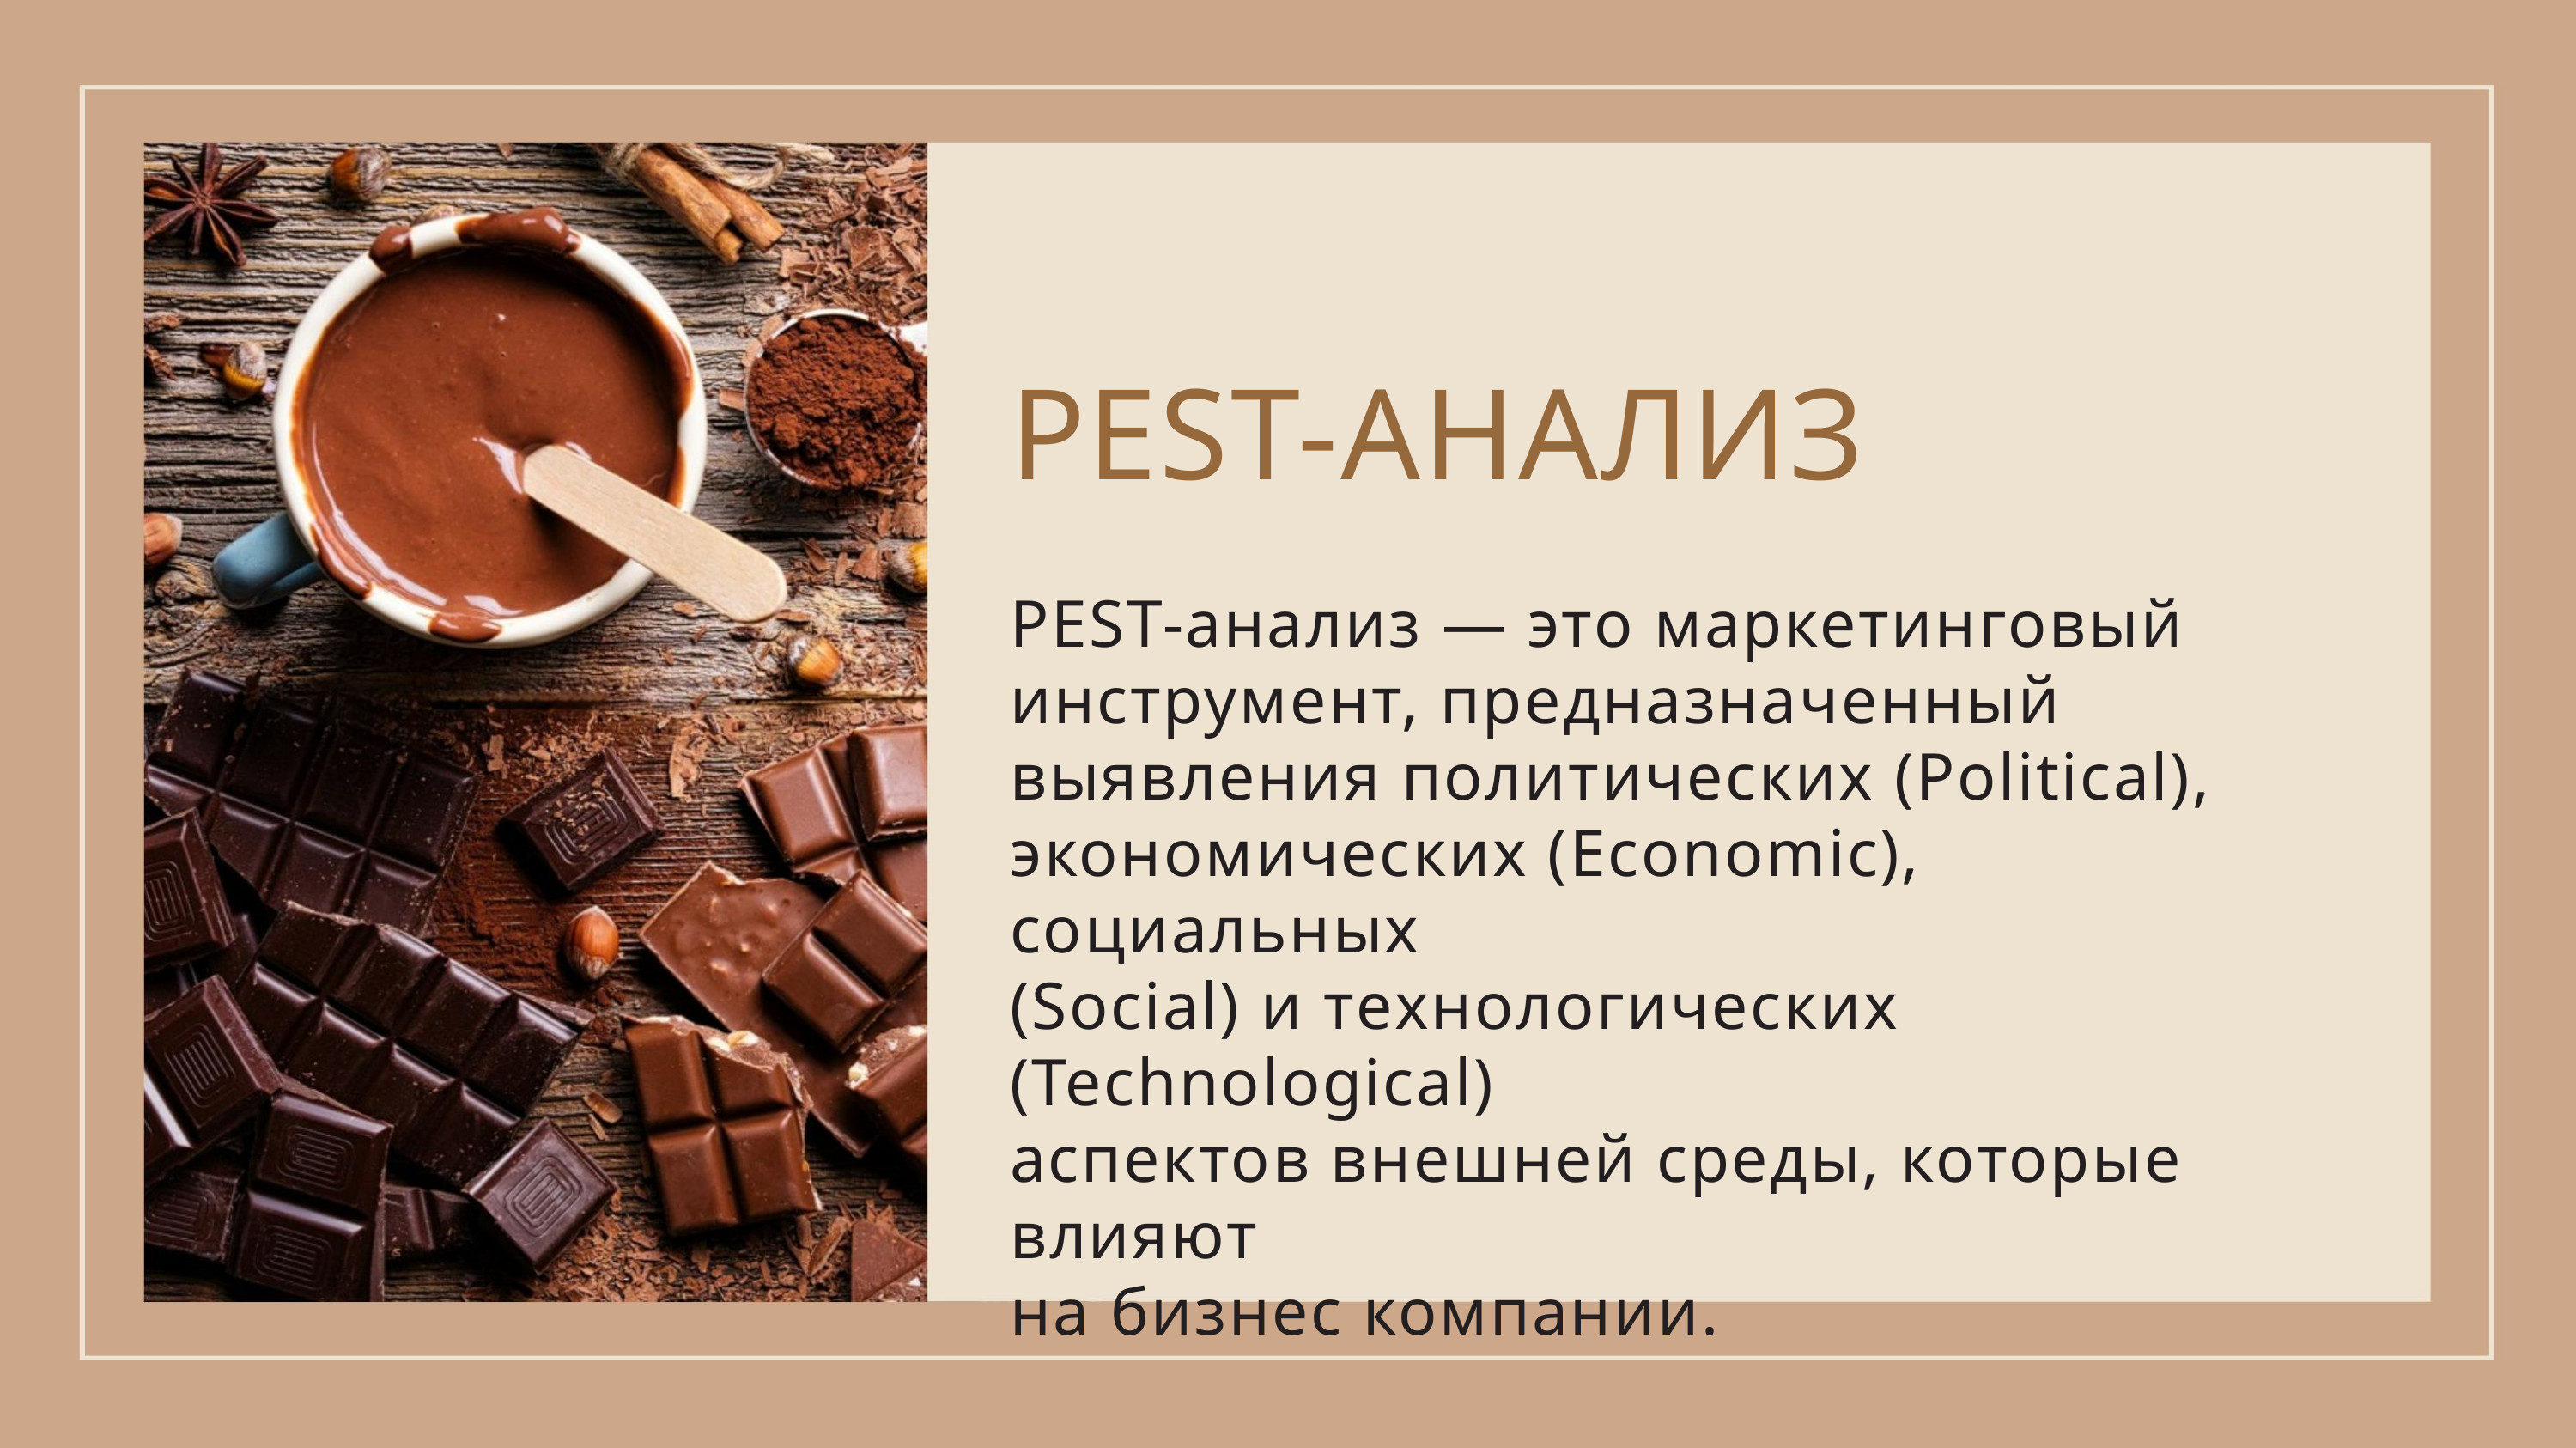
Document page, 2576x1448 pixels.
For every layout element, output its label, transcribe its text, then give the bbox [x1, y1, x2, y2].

text_box PEST-АНАЛИЗ [1010, 298, 1936, 505]
text_box PEST-анализ — это маркетинговый инструмент, предназначенный выявления политических (Political), экономических (Economic), социальных (Social) и технологических (Technological) аспектов внешней среды, которые влияют на бизнес компании. [1010, 579, 2330, 1348]
text_box [0, 0, 2576, 1448]
